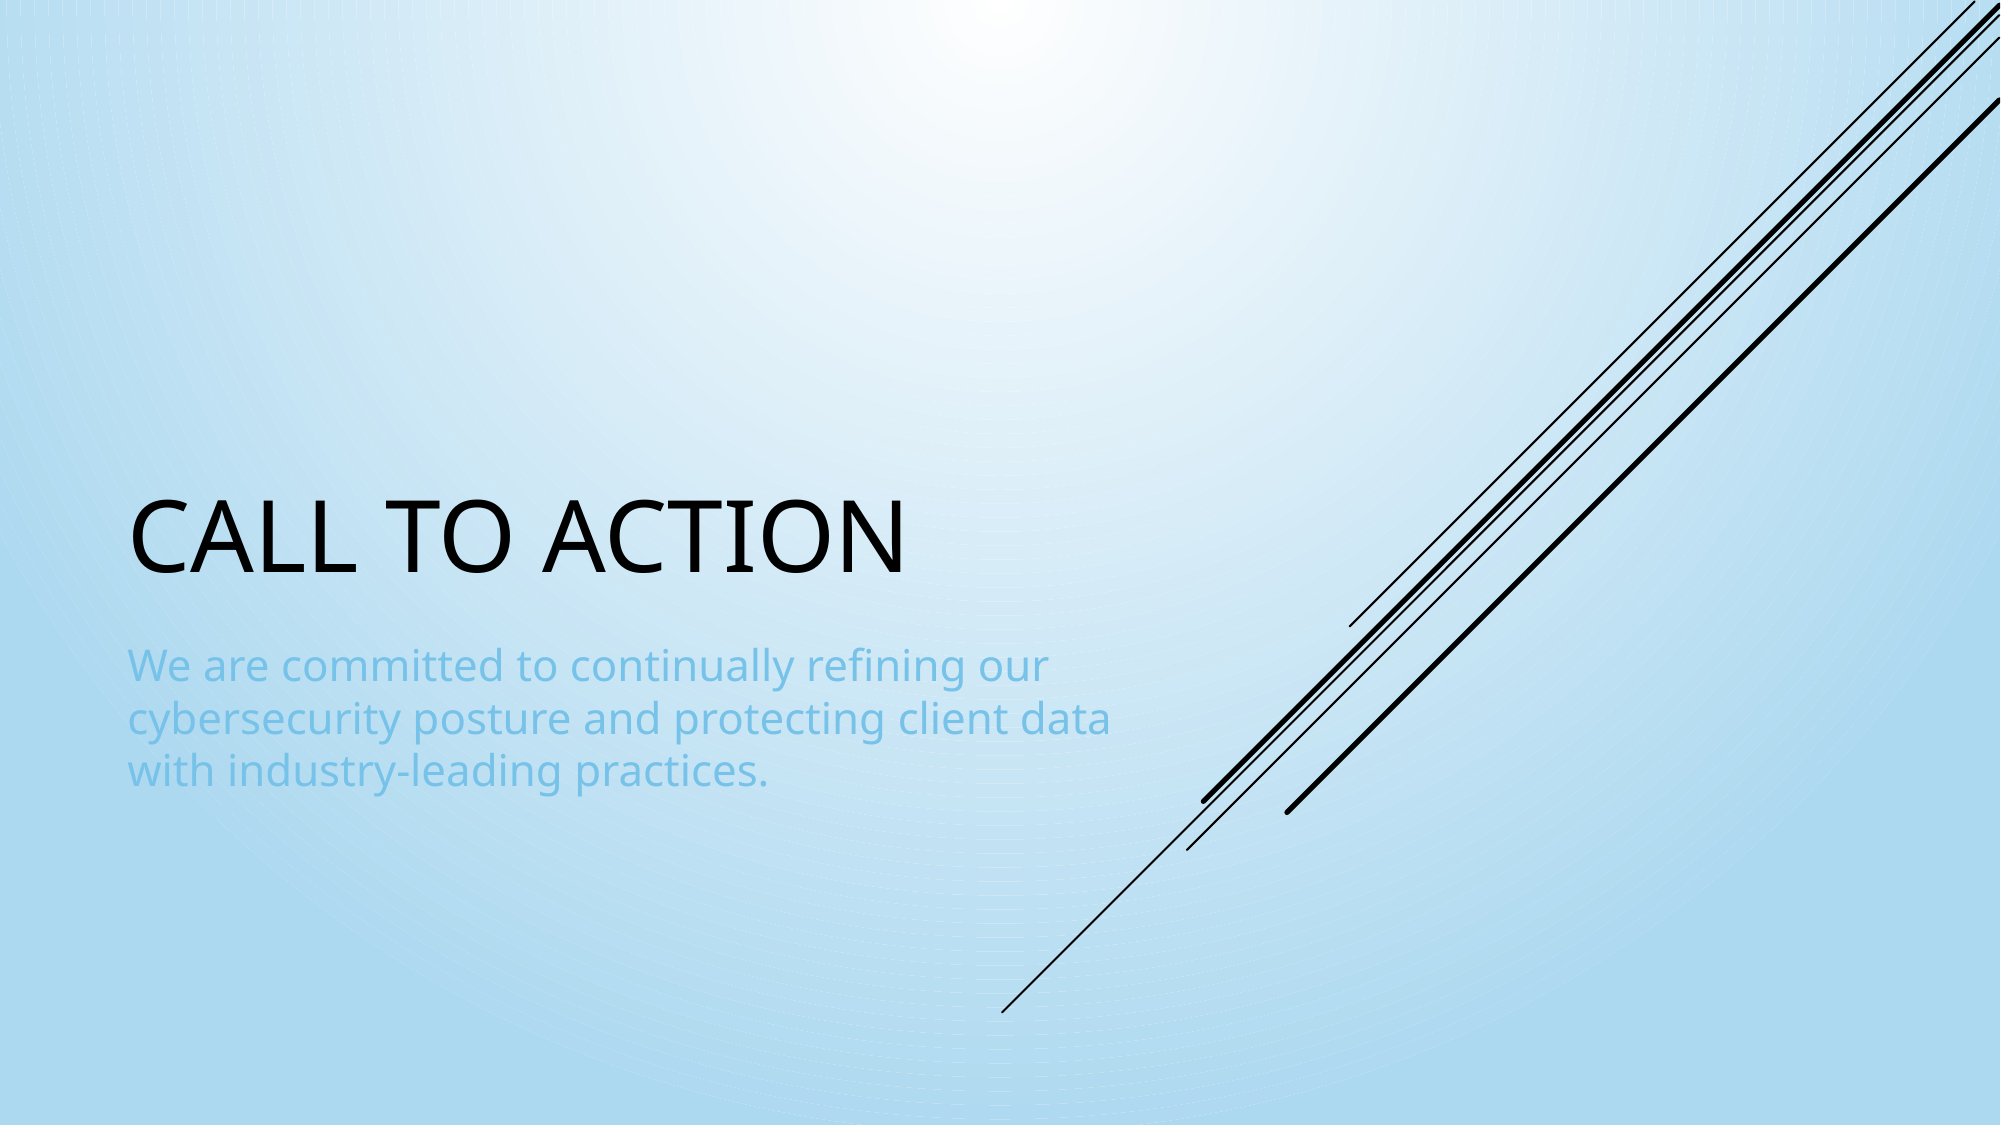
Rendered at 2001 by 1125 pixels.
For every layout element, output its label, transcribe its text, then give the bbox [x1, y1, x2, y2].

subtitle We are committed to continually refining our cybersecurity posture and protecting client data with industry-leading practices. [112, 630, 1163, 950]
title Call to Action [112, 112, 1425, 600]
